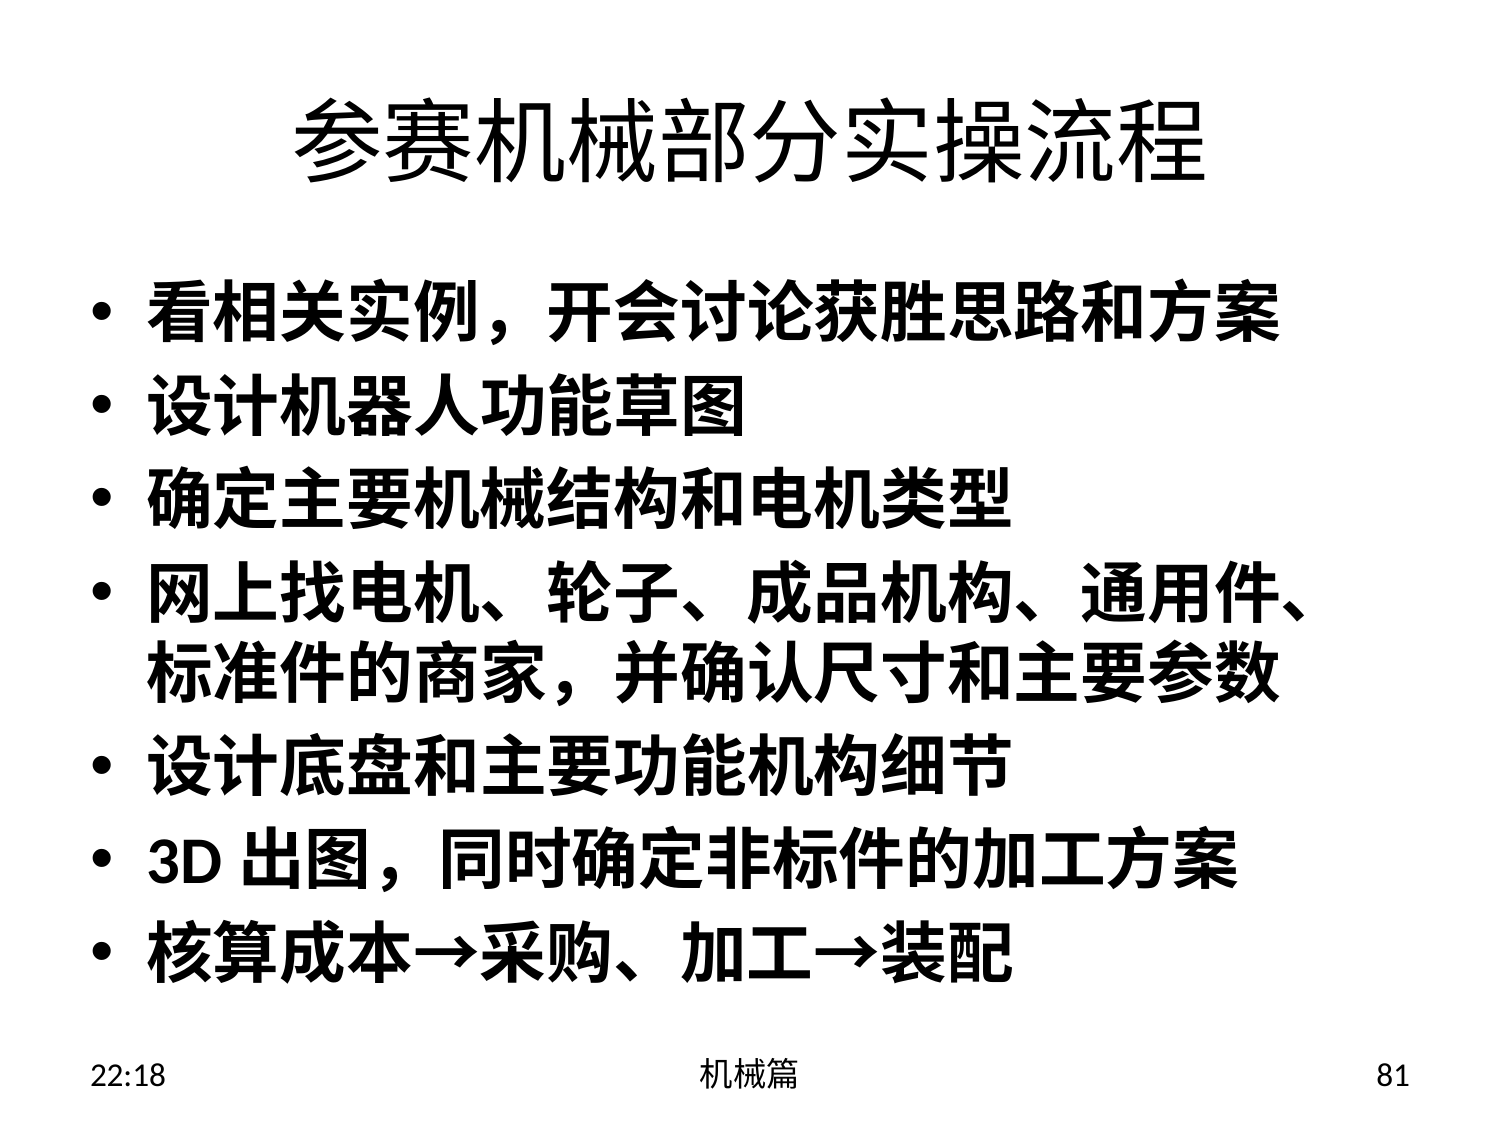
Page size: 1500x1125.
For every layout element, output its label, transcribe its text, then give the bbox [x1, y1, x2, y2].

footer 机械篇 [512, 1042, 988, 1103]
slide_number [75, 1042, 425, 1103]
title 参赛机械部分实操流程 [75, 45, 1425, 233]
slide_number 81 [1074, 1042, 1425, 1103]
list 看相关实例，开会讨论获胜思路和方案 设计机器人功能草图 确定主要机械结构和电机类型 网上找电机、轮子、成品机构、通用件、标准件的商家，并确认尺寸和主要参数 设计底盘和主要功能机构细节 3D出图，同时确定非标件的加工方案 核算成本→采购、加工→装配 [75, 262, 1425, 1035]
